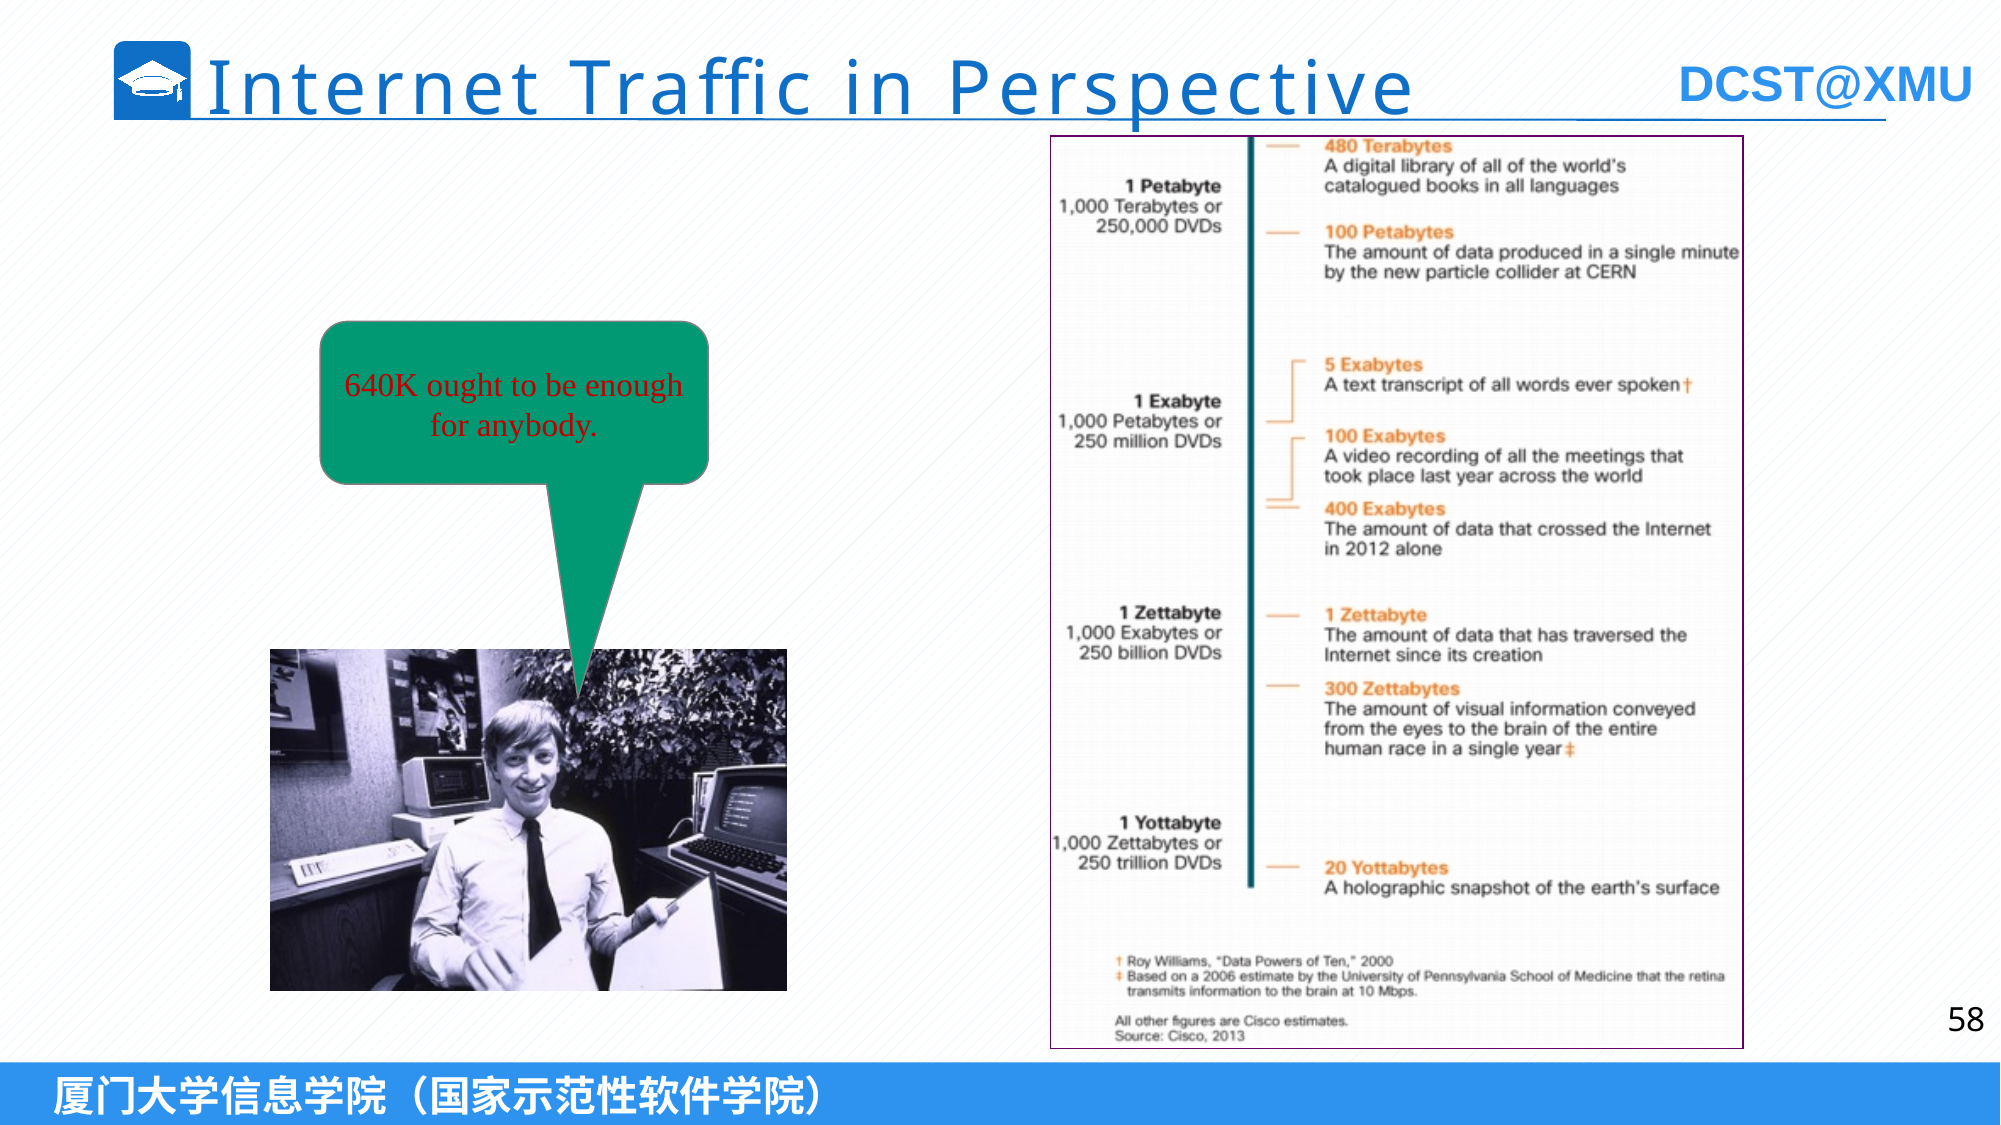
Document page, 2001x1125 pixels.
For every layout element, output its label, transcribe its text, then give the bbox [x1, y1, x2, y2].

picture [1051, 136, 1743, 1048]
picture [270, 649, 787, 991]
text_box 58 [1884, 990, 2000, 1066]
list Internet Traffic in Perspective [192, 32, 1843, 183]
text_box 640K ought to be enough for anybody. [320, 321, 709, 649]
